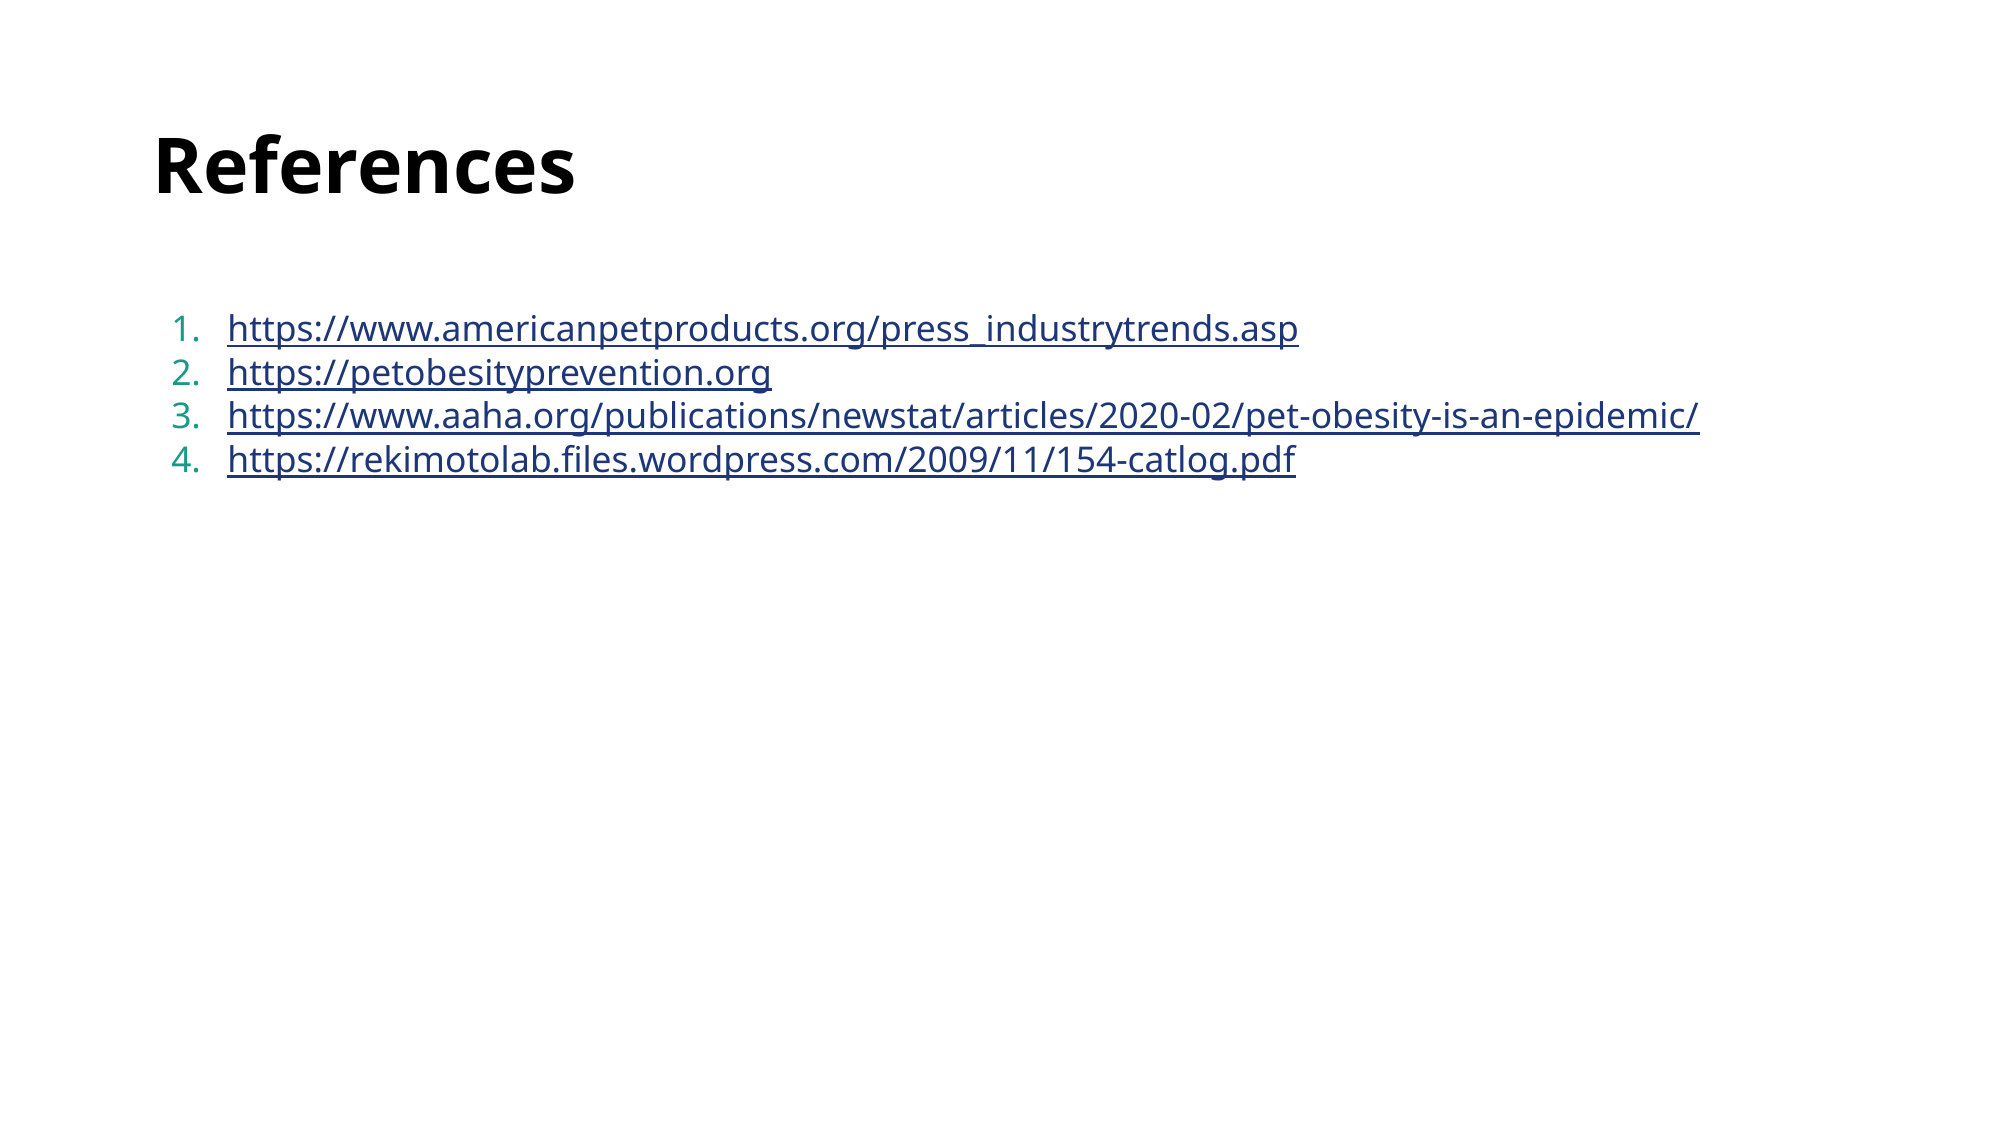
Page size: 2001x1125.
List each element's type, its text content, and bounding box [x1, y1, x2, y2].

list https://www.americanpetproducts.org/press_industrytrends.asp https://petobesityprevention.org https://www.aaha.org/publications/newstat/articles/2020-02/pet-obesity-is-an-epidemic/ https://rekimotolab.files.wordpress.com/2009/11/154-catlog.pdf [137, 299, 1863, 1014]
title References [137, 59, 1863, 278]
